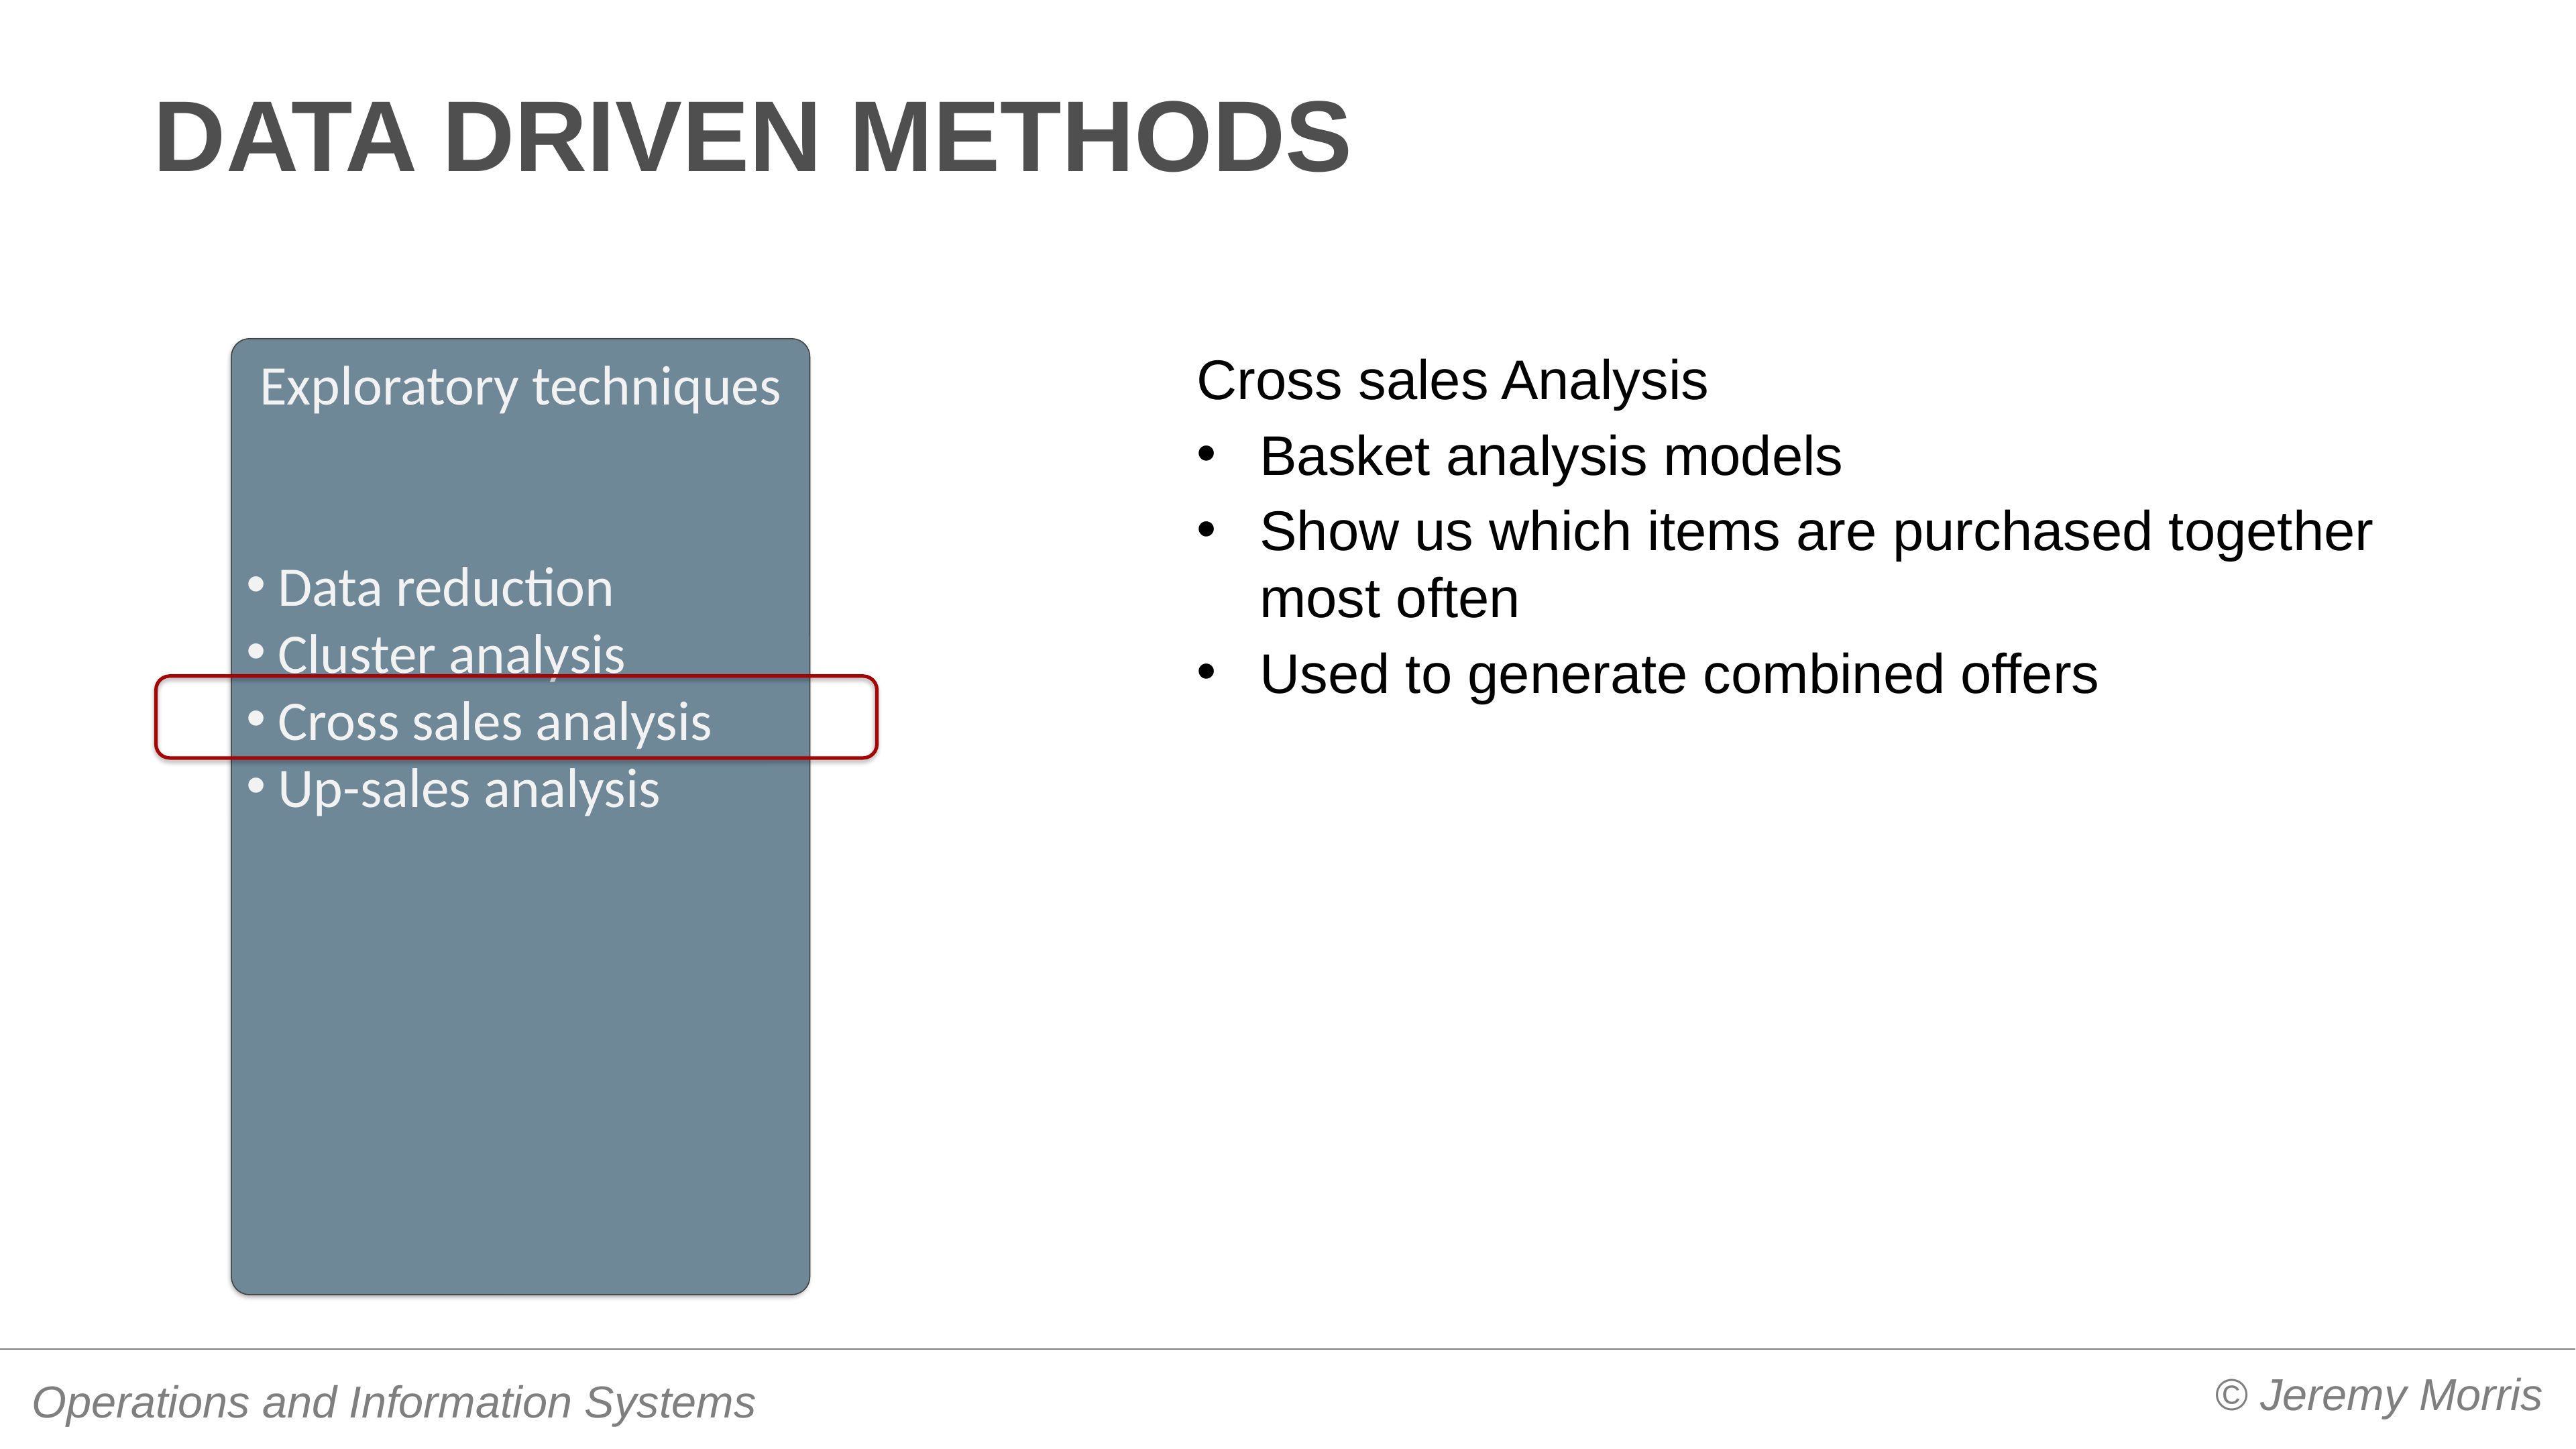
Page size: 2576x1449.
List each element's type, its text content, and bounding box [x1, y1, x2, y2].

text_box [155, 676, 878, 759]
text_box Cross sales Analysis Basket analysis models Show us which items are purchased together most often Used to generate combined offers [1187, 338, 2420, 710]
title Data driven methods [128, 53, 2447, 204]
text_box Exploratory techniques Data reduction Cluster analysis Cross sales analysis Up-sales analysis [231, 765, 811, 1295]
text_box Exploratory techniques Data reduction Cluster analysis Cross sales analysis Up-sales analysis [231, 338, 811, 675]
